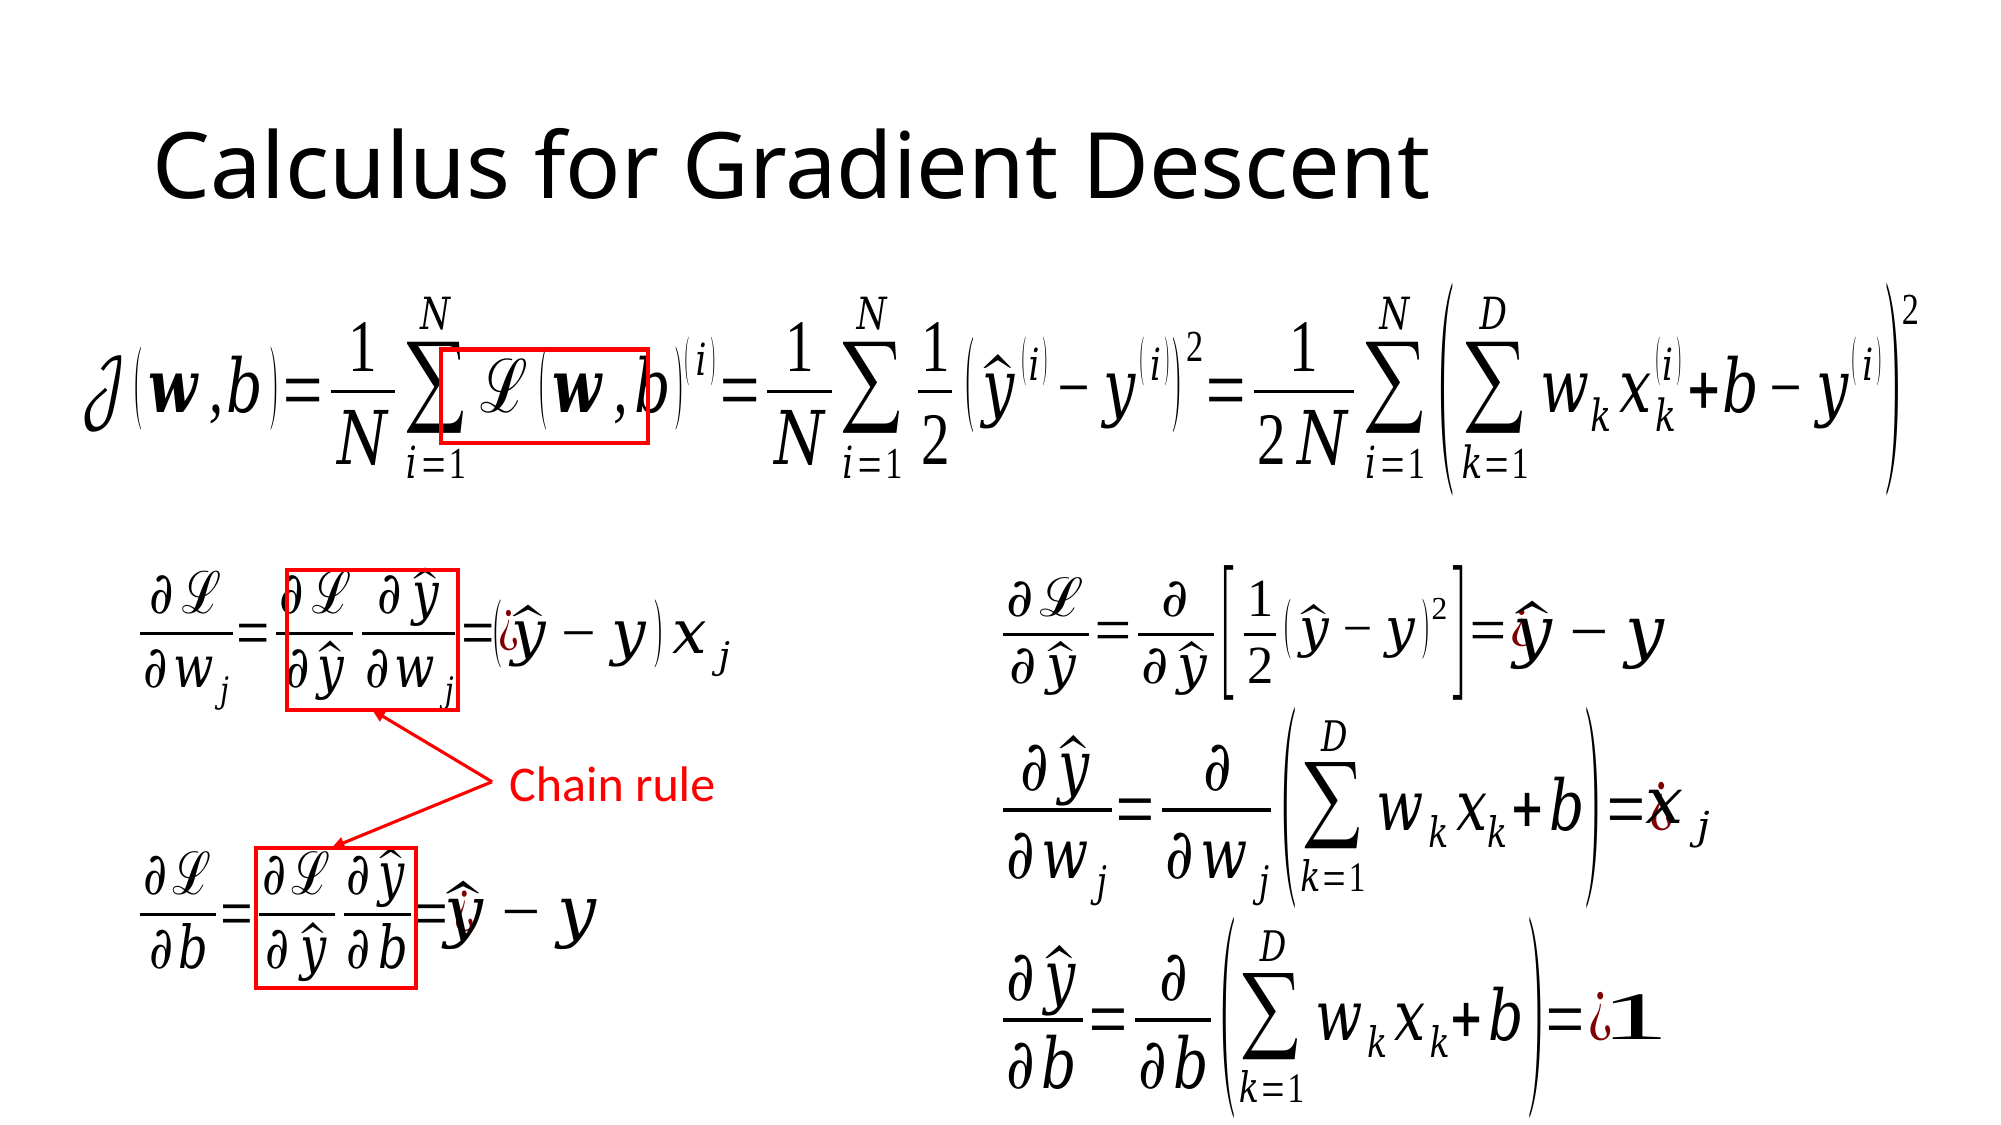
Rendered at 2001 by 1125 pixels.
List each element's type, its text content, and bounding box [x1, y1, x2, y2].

text_box Chain rule [493, 744, 733, 820]
text_box [255, 847, 417, 989]
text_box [332, 782, 493, 848]
title Calculus for Gradient Descent [137, 59, 1863, 278]
text_box [440, 349, 649, 444]
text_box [372, 710, 493, 782]
text_box [286, 569, 459, 711]
